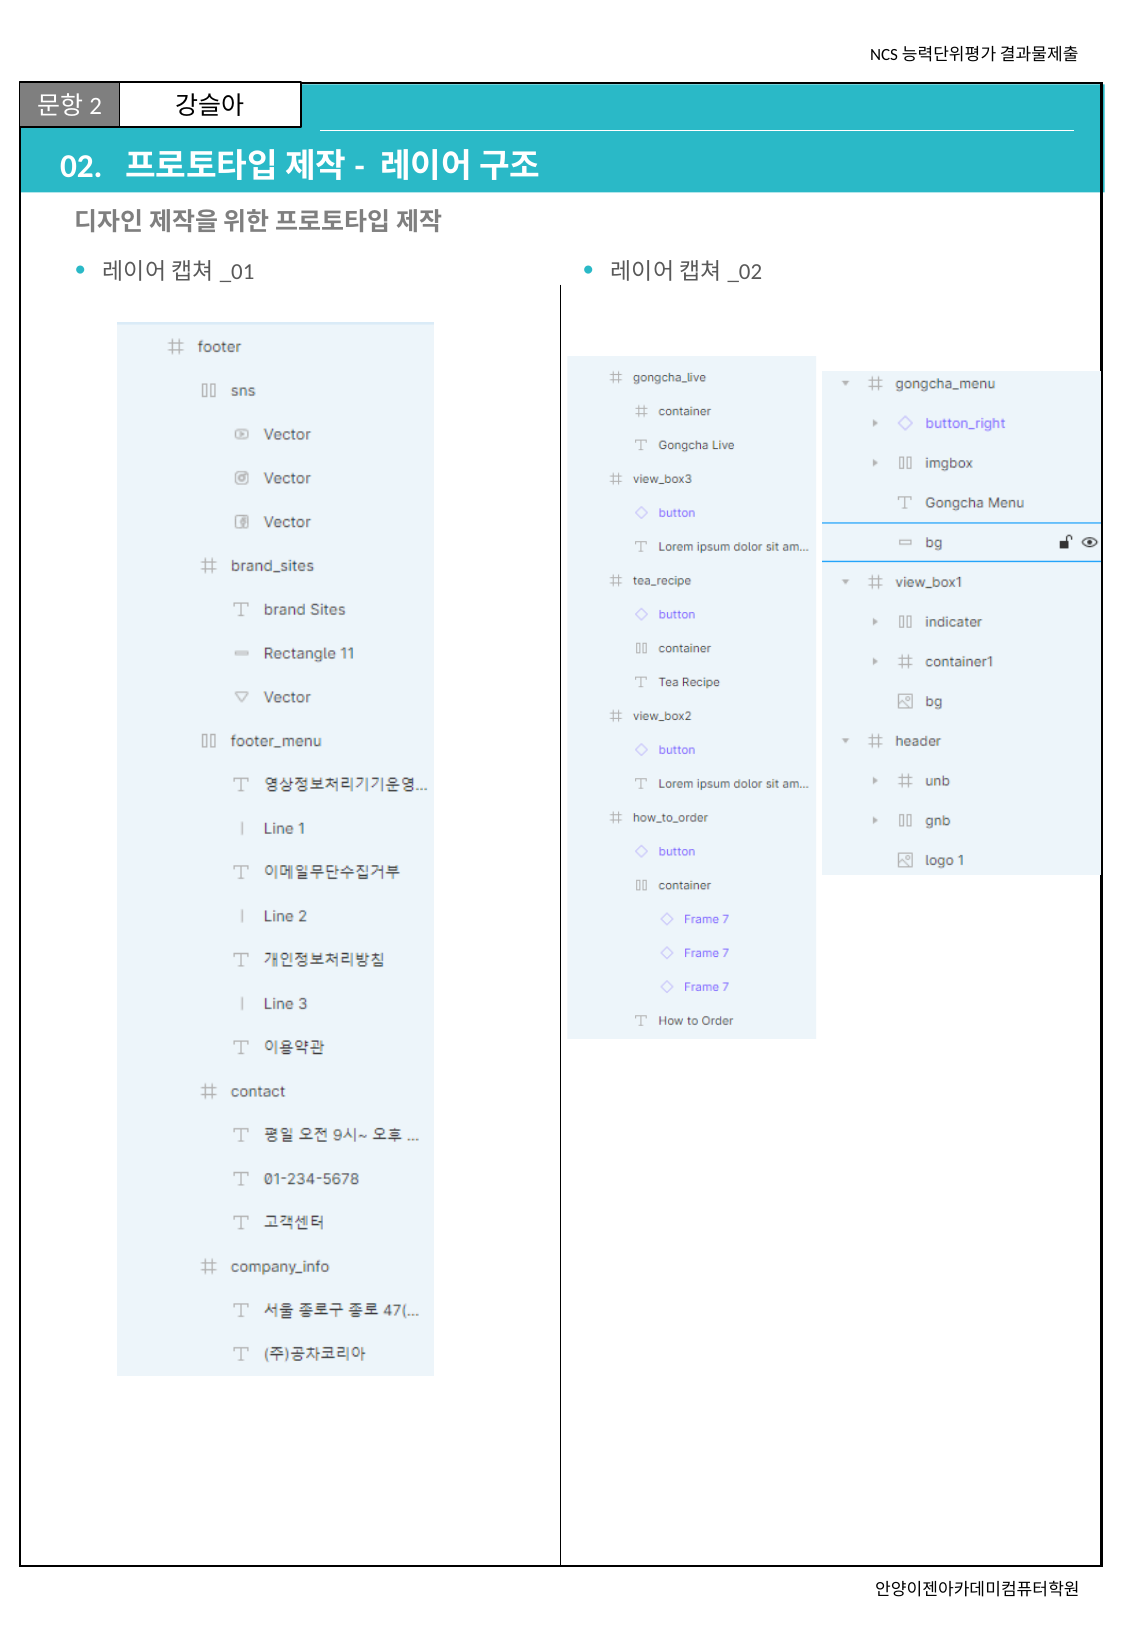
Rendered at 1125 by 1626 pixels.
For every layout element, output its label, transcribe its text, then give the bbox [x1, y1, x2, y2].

picture [822, 371, 1101, 875]
picture [117, 321, 434, 1376]
list 레이어 캡쳐_02 [567, 249, 1037, 301]
subtitle 디자인 제작을 위한 프로토타입 제작 [59, 202, 1076, 243]
picture [567, 355, 817, 1040]
title 02. 프로토타입 제작- 레이어 구조 [45, 141, 1073, 193]
list 레이어 캡쳐_01 [59, 249, 529, 301]
